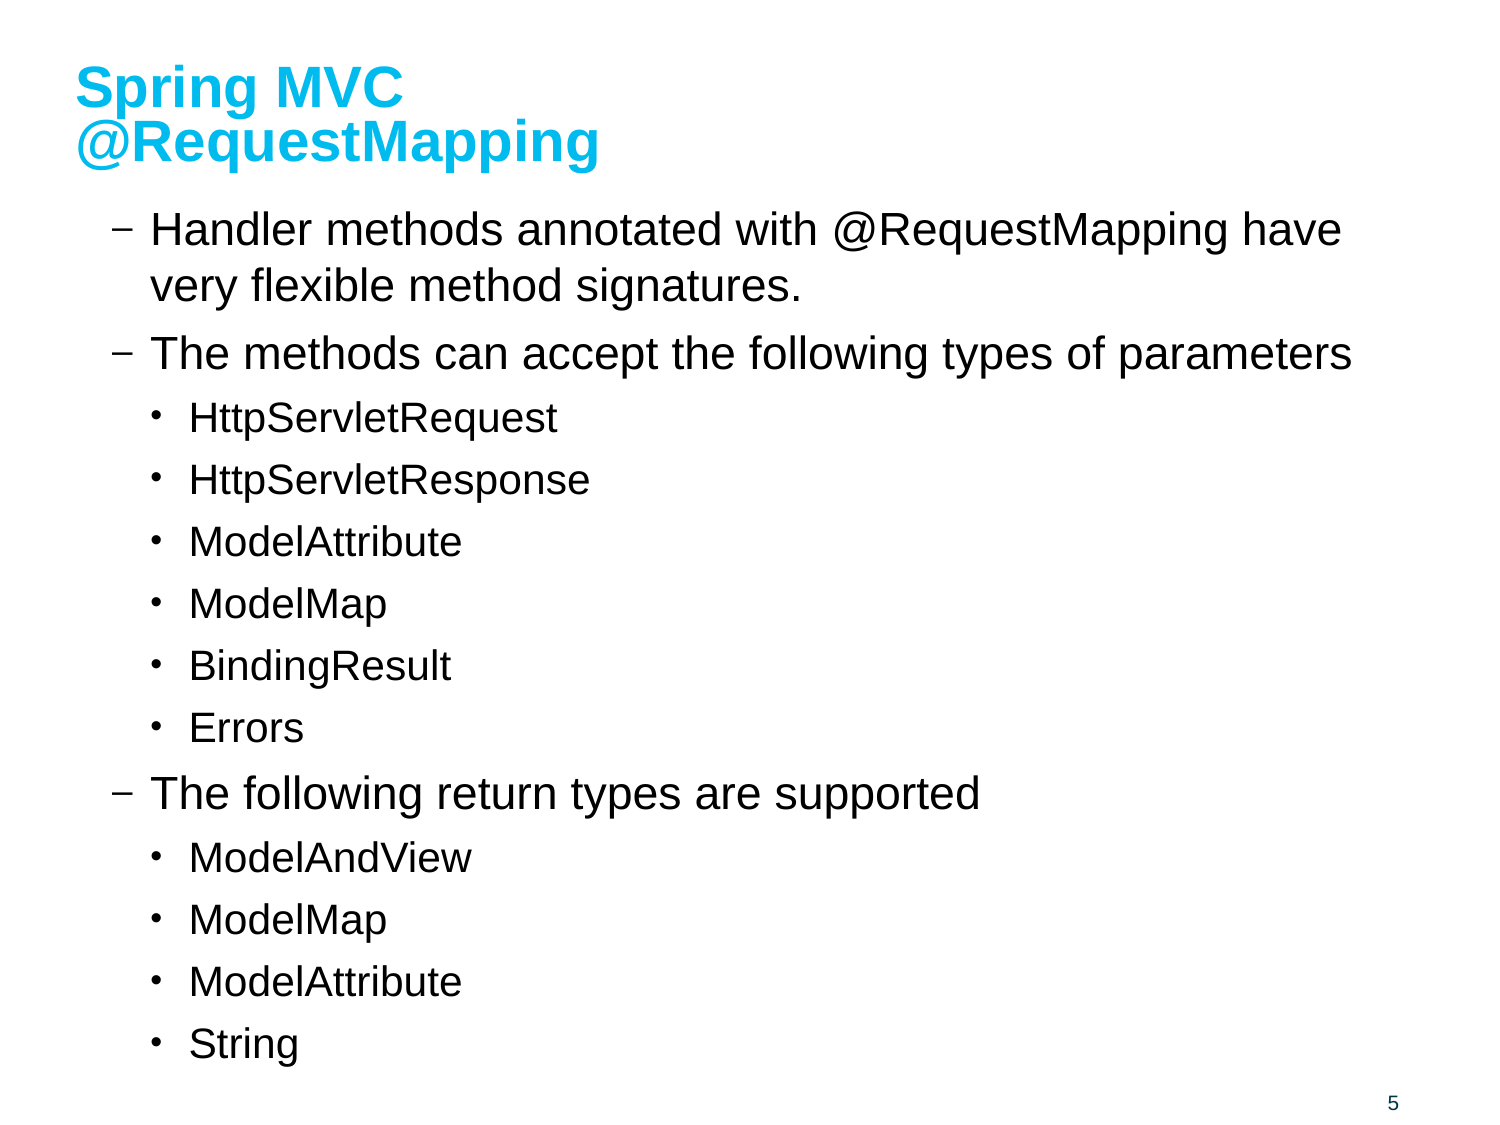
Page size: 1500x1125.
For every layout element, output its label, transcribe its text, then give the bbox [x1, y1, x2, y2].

list Handler methods annotated with @RequestMapping have very flexible method signatures. The methods can accept the following types of parameters HttpServletRequest HttpServletResponse ModelAttribute ModelMap BindingResult Errors The following return types are supported ModelAndView ModelMap ModelAttribute String [75, 199, 1425, 1073]
title Spring MVC @RequestMapping [75, 30, 1425, 173]
text_box 5 [1387, 1072, 1492, 1115]
